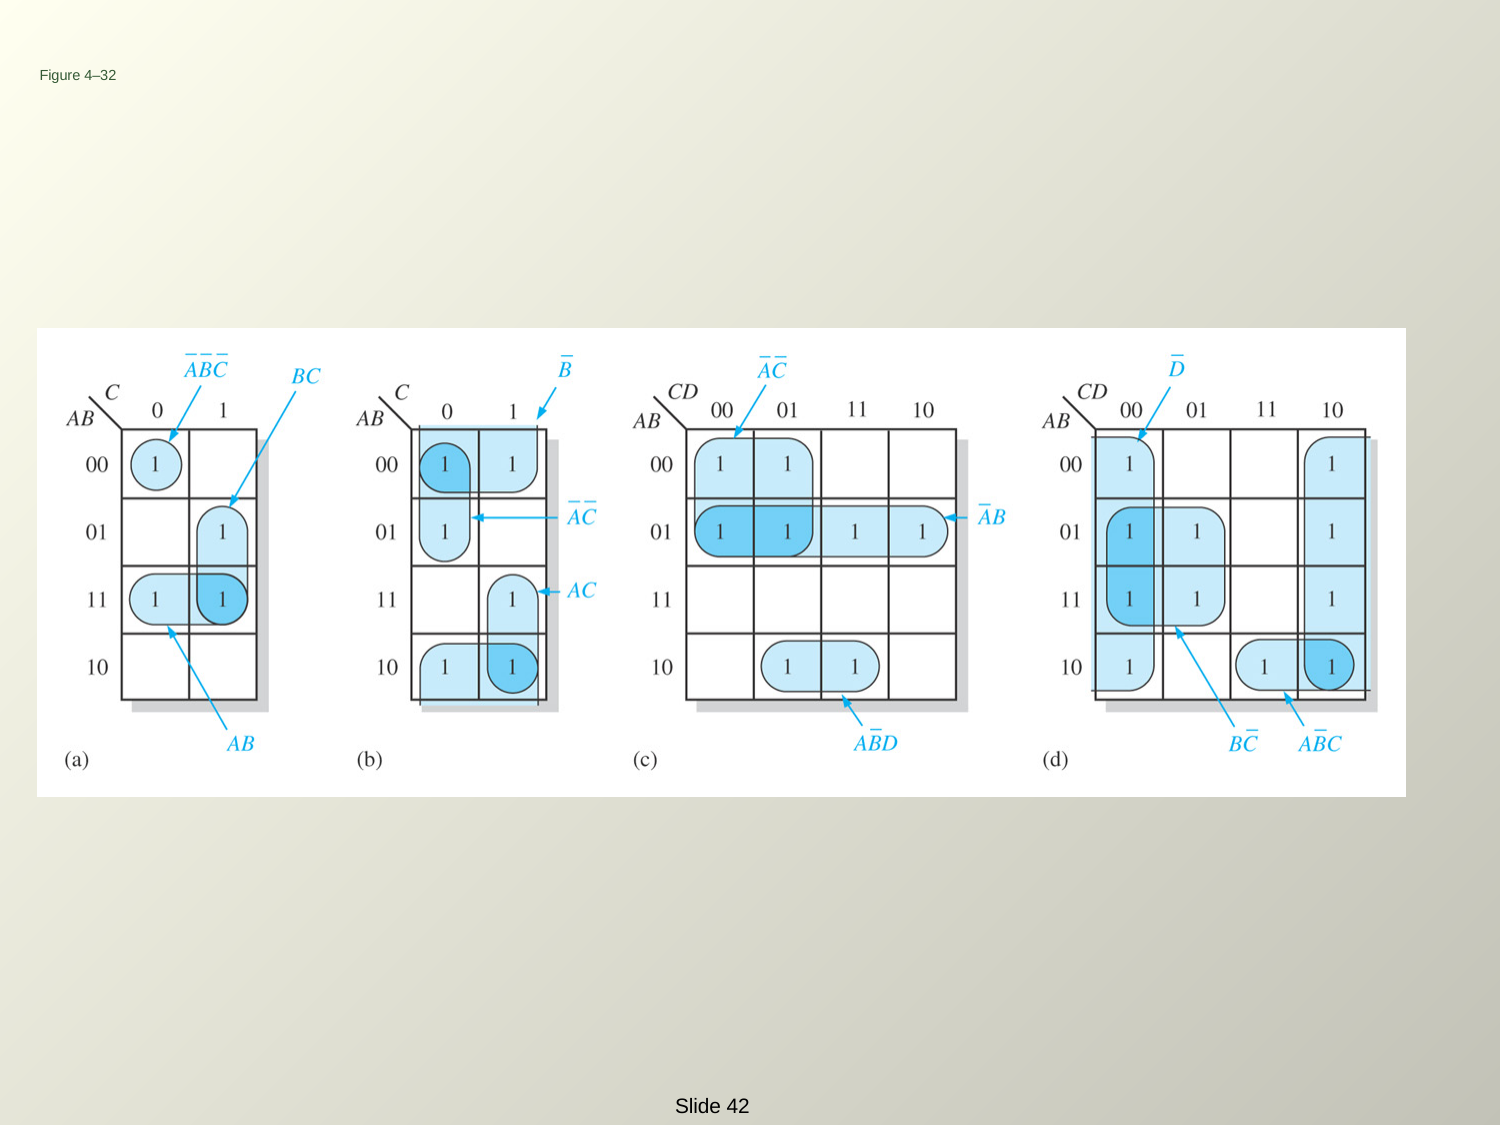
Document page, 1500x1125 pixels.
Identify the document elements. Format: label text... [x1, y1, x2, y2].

text_box Figure 4–32 [24, 37, 1463, 113]
picture [37, 328, 1406, 797]
